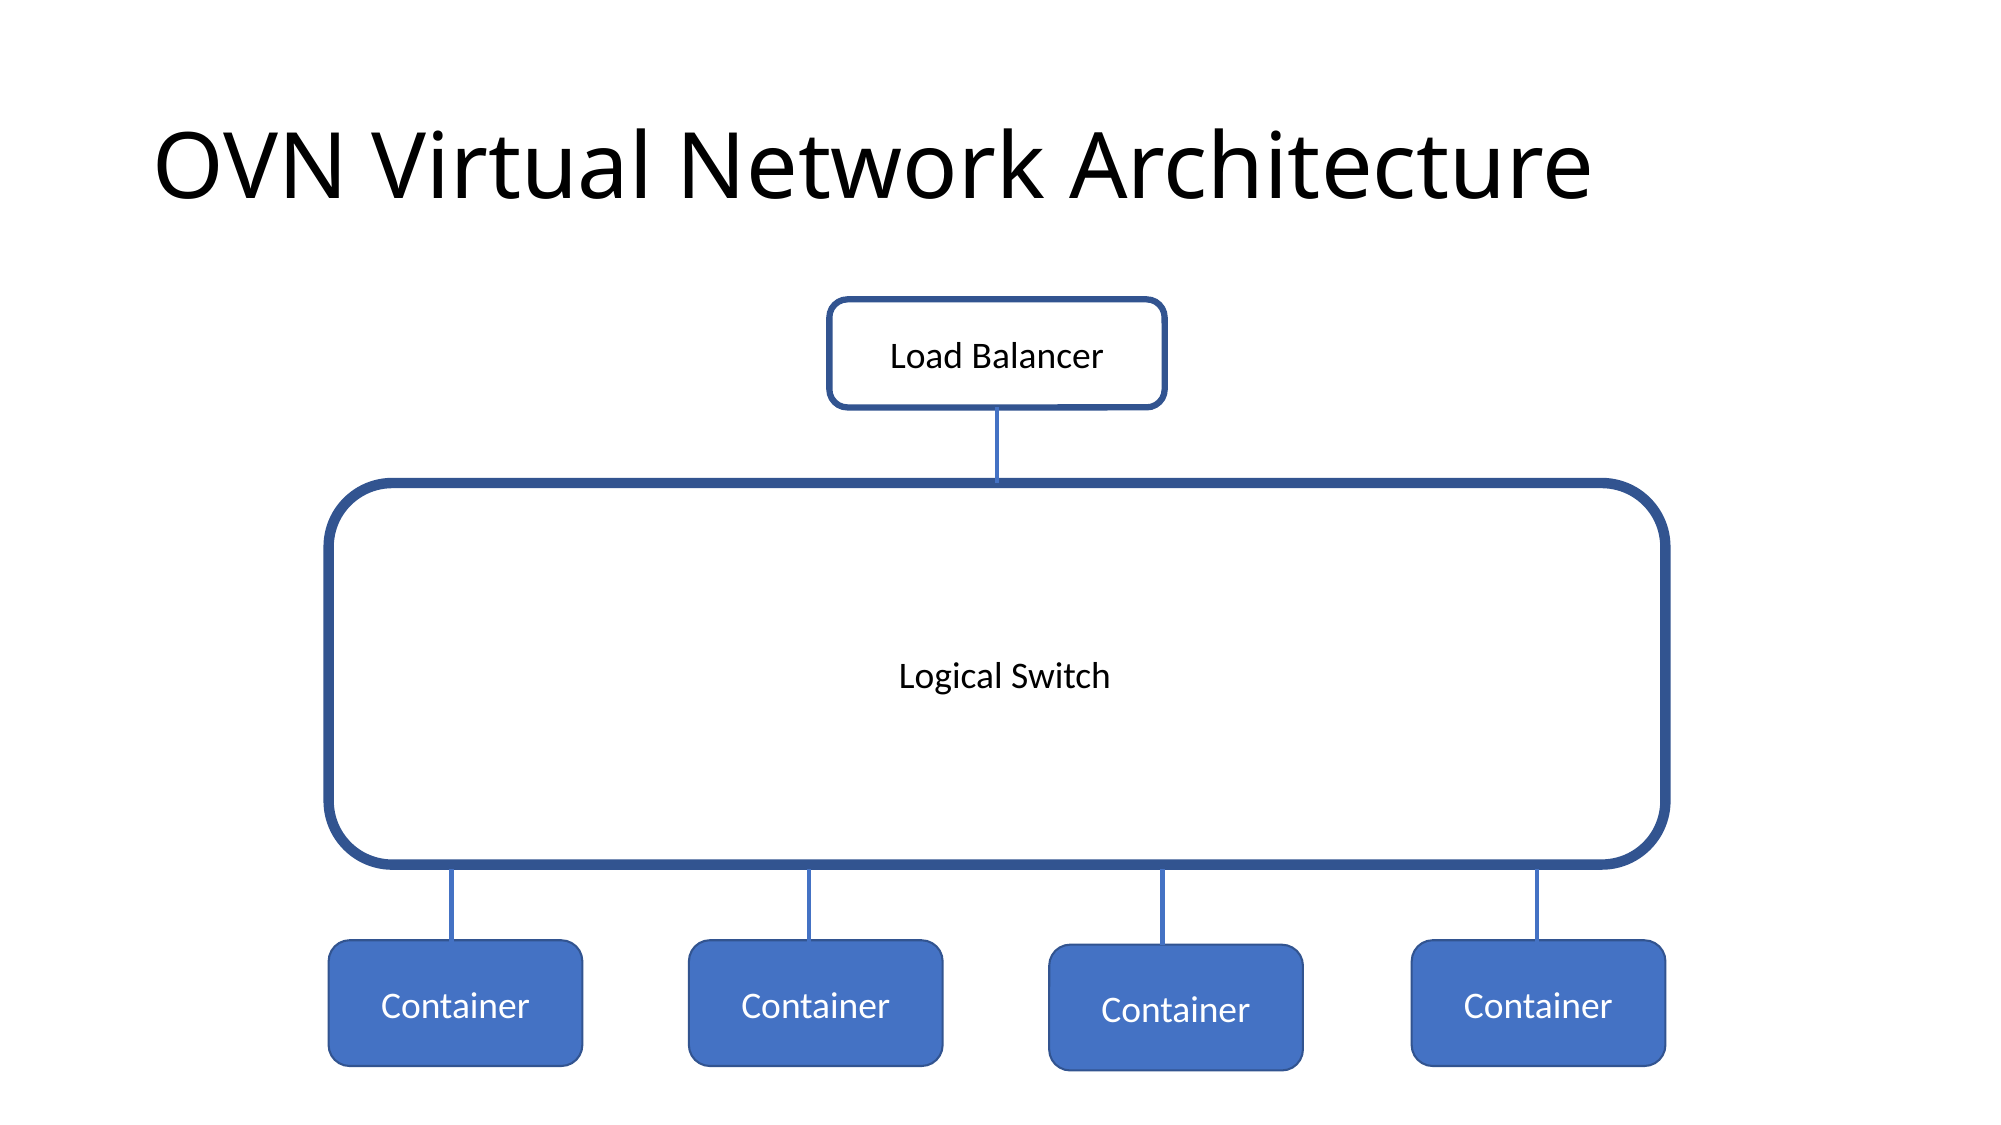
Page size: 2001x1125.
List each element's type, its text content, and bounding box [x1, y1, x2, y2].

text_box Container [1048, 943, 1304, 1072]
text_box Load Balancer [828, 298, 1166, 409]
title OVN Virtual Network Architecture [137, 59, 1863, 278]
text_box Container [327, 939, 584, 1068]
text_box Container [687, 939, 944, 1068]
text_box Container [1410, 939, 1667, 1068]
text_box LLogical Switch [327, 481, 1667, 866]
